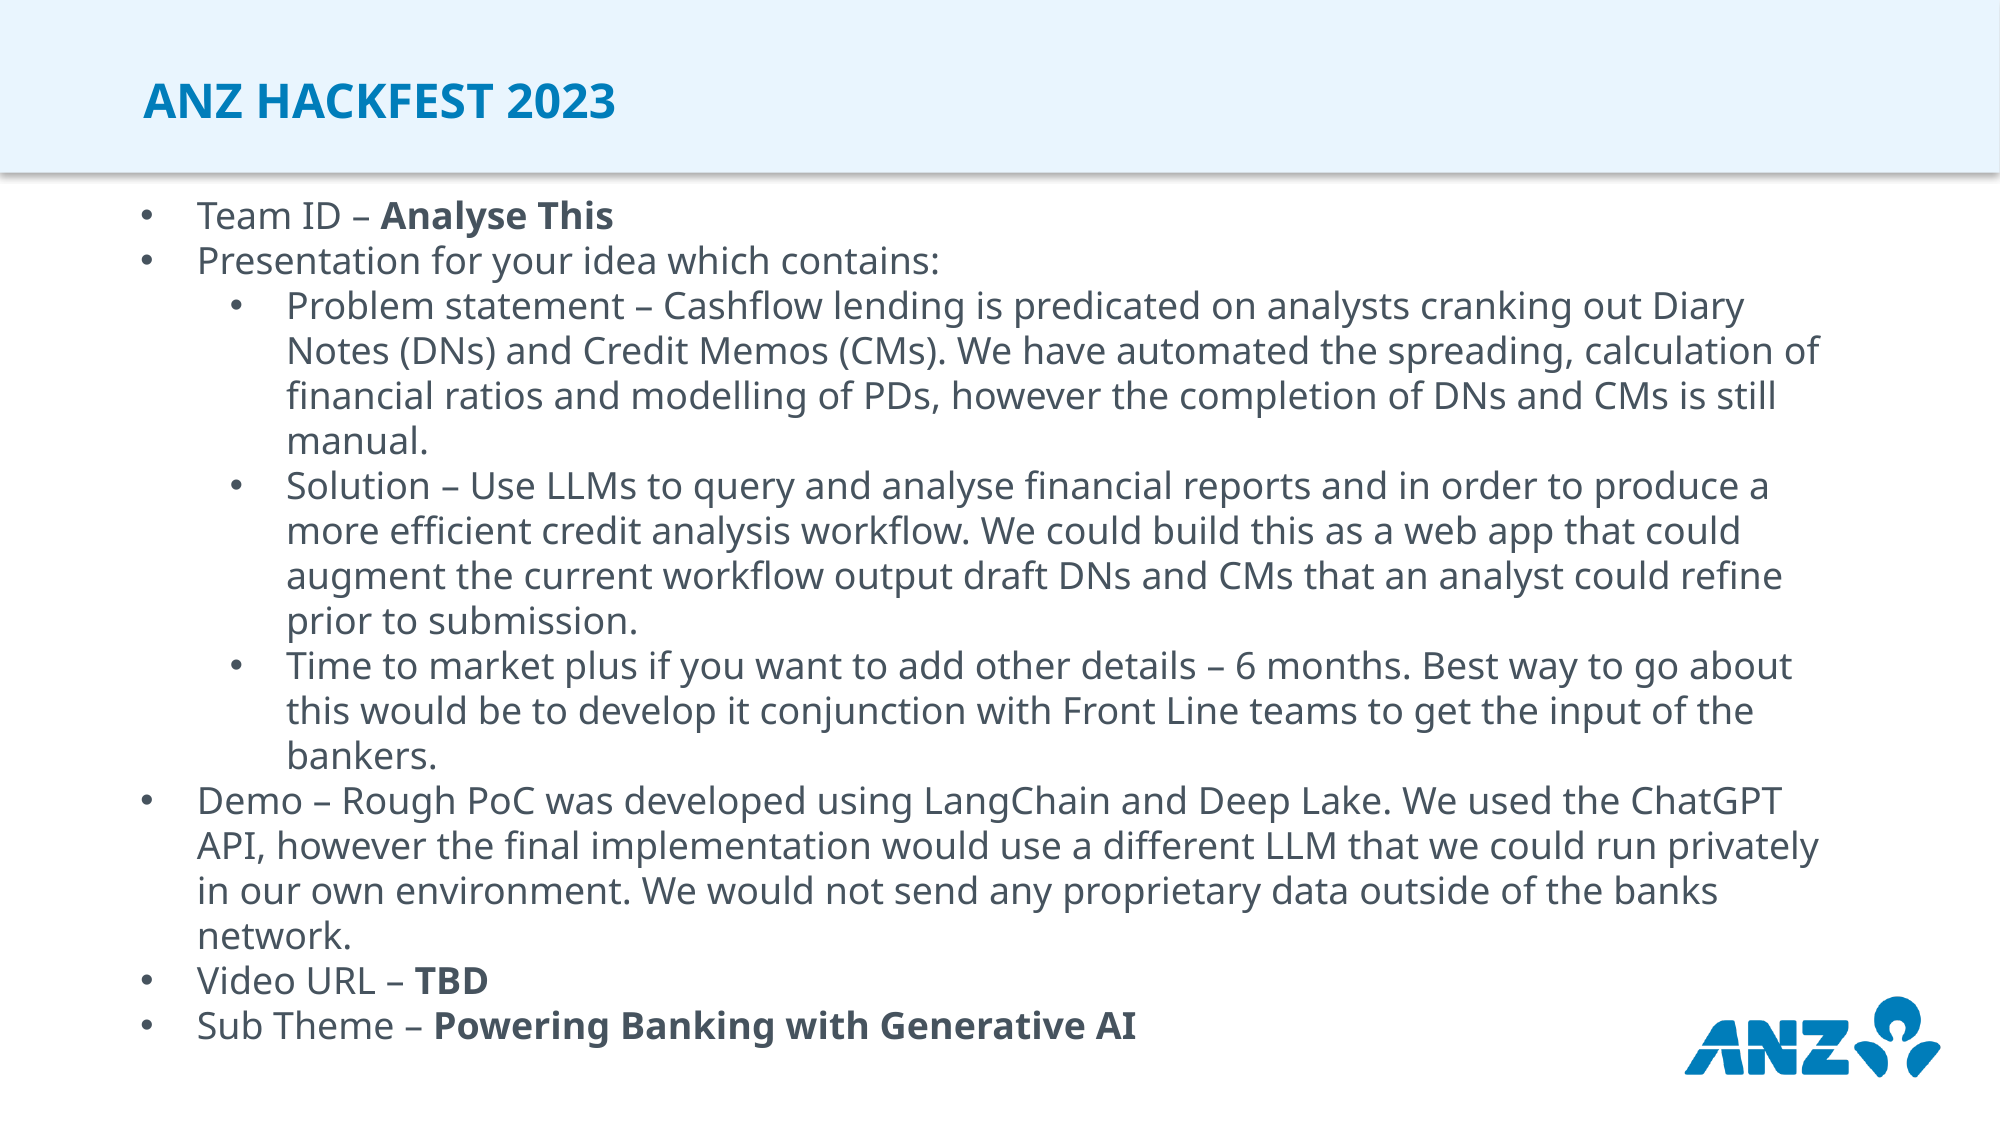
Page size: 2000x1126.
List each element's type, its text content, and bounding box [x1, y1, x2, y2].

text_box Team ID – Analyse This Presentation for your idea which contains: Problem statement – Cashflow lending is predicated on analysts cranking out Diary Notes (DNs) and Credit Memos (CMs). We have automated the spreading, calculation of financial ratios and modelling of PDs, however the completion of DNs and CMs is still manual. Solution – Use LLMs to query and analyse financial reports and in order to produce a more efficient credit analysis workflow. We could build this as a web app that could augment the current workflow output draft DNs and CMs that an analyst could refine prior to submission. Time to market plus if you want to add other details – 6 months. Best way to go about this would be to develop it conjunction with Front Line teams to get the input of the bankers. Demo – Rough PoC was developed using LangChain and Deep Lake. We used the ChatGPT API, however the final implementation would use a different LLM that we could run privately in our own environment. We would not send any proprietary data outside of the banks network. Video URL – TBD Sub Theme – Powering Banking with Generative AI [125, 184, 1851, 1055]
picture [1629, 961, 1984, 1126]
title Anz hackfest 2023 [143, 75, 1893, 126]
